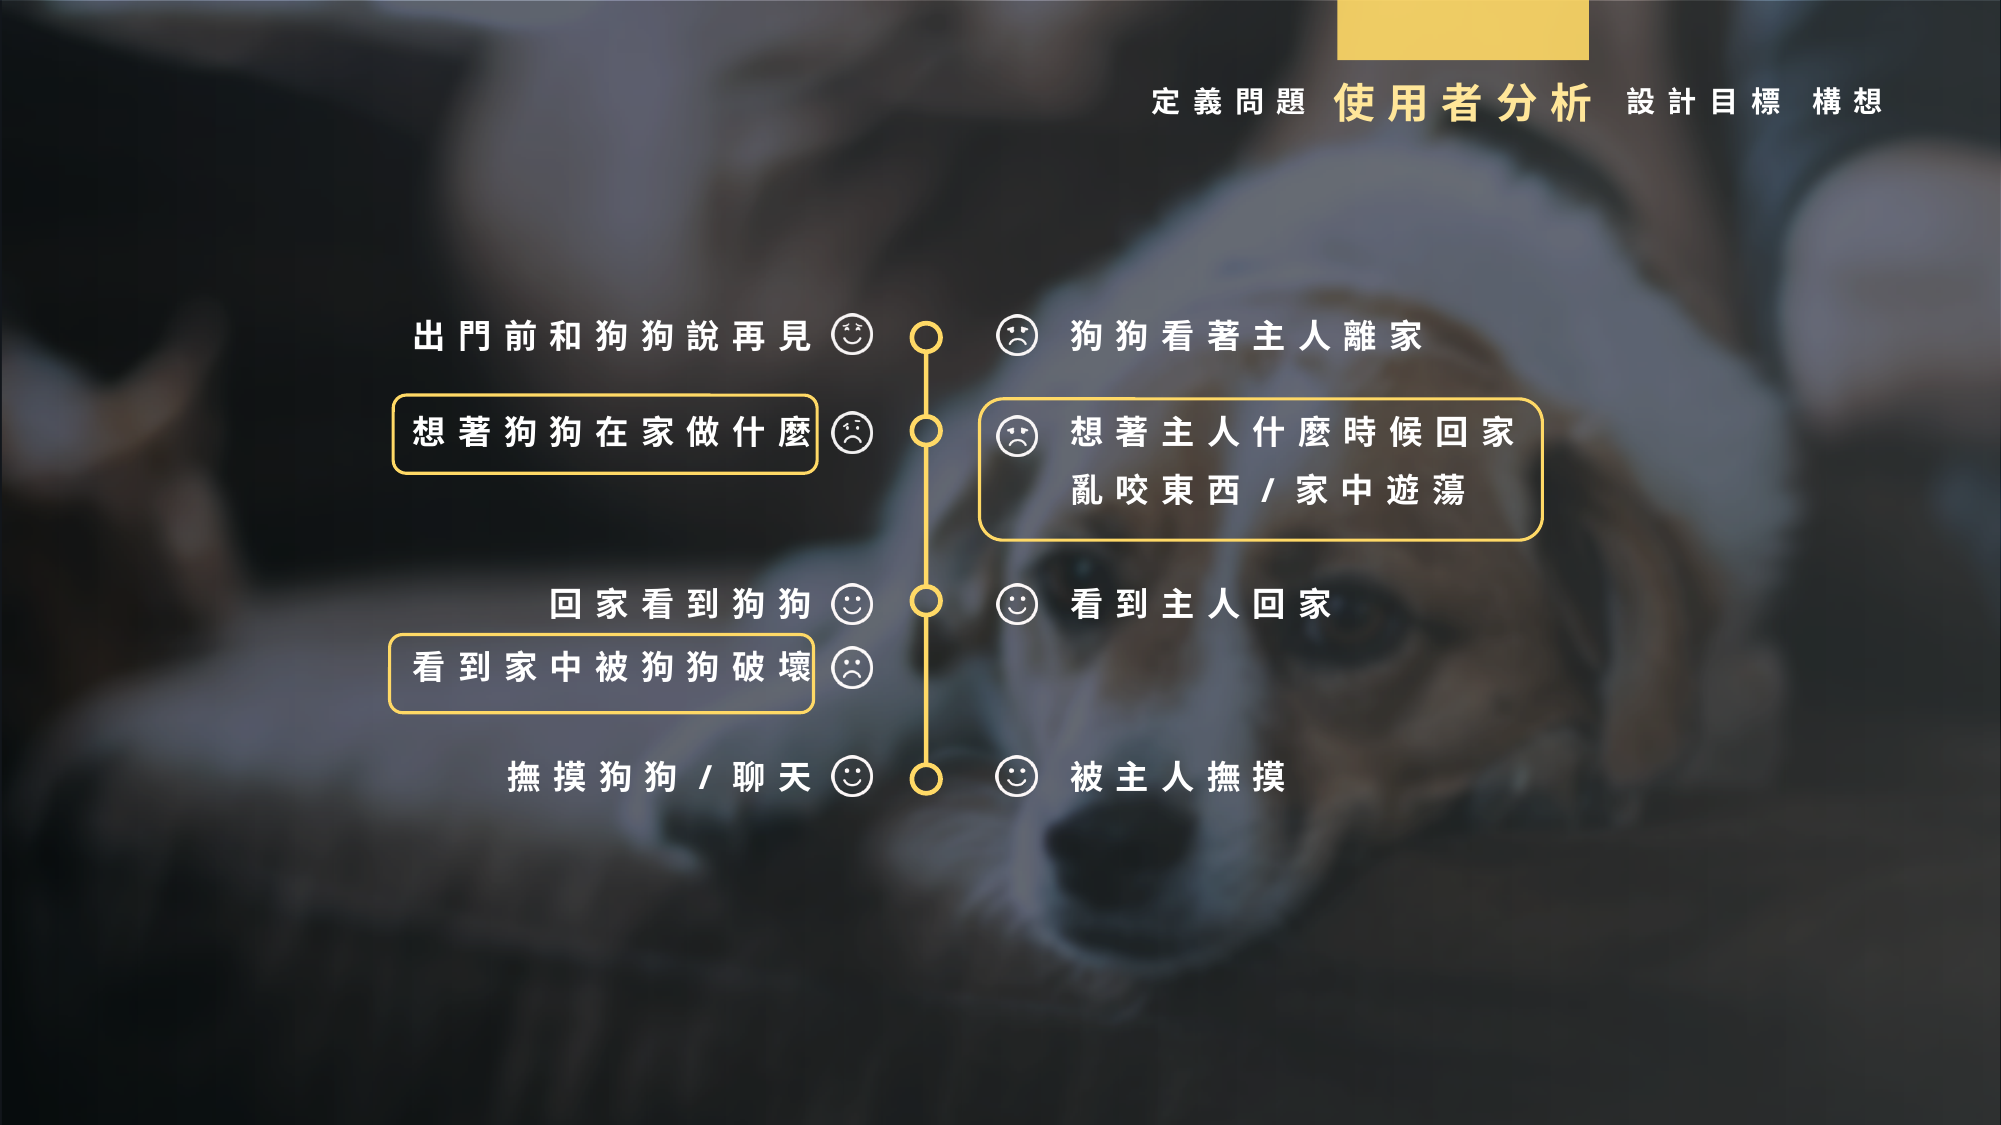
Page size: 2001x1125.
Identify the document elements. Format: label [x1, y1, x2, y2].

text_box [274, 307, 1689, 804]
picture [1, 0, 2001, 1125]
